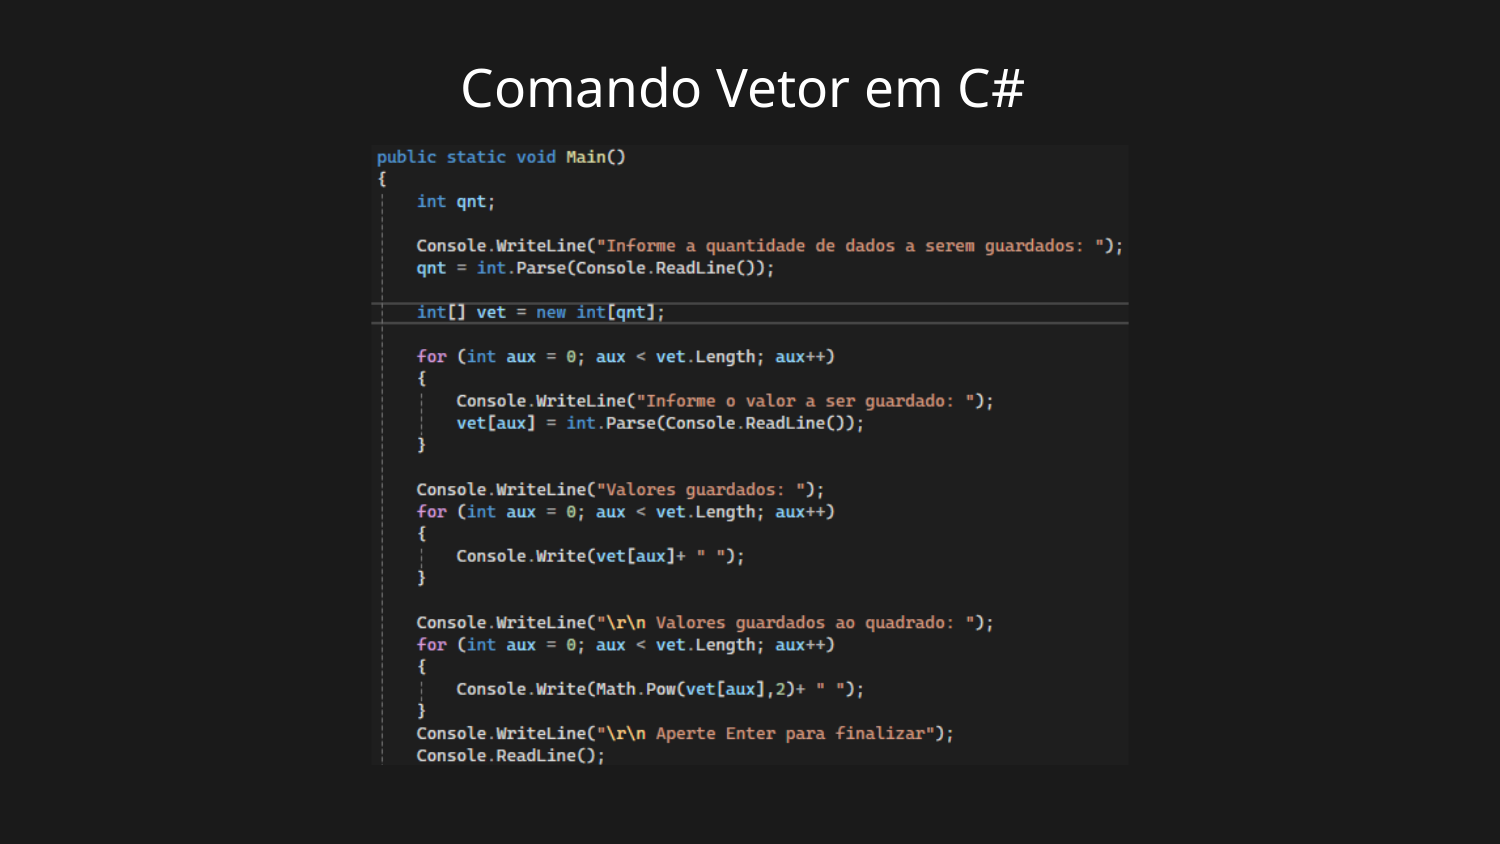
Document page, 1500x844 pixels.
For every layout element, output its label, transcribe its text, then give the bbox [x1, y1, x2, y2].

title Comando Vetor em C# [51, 39, 1449, 134]
picture [371, 144, 1129, 765]
